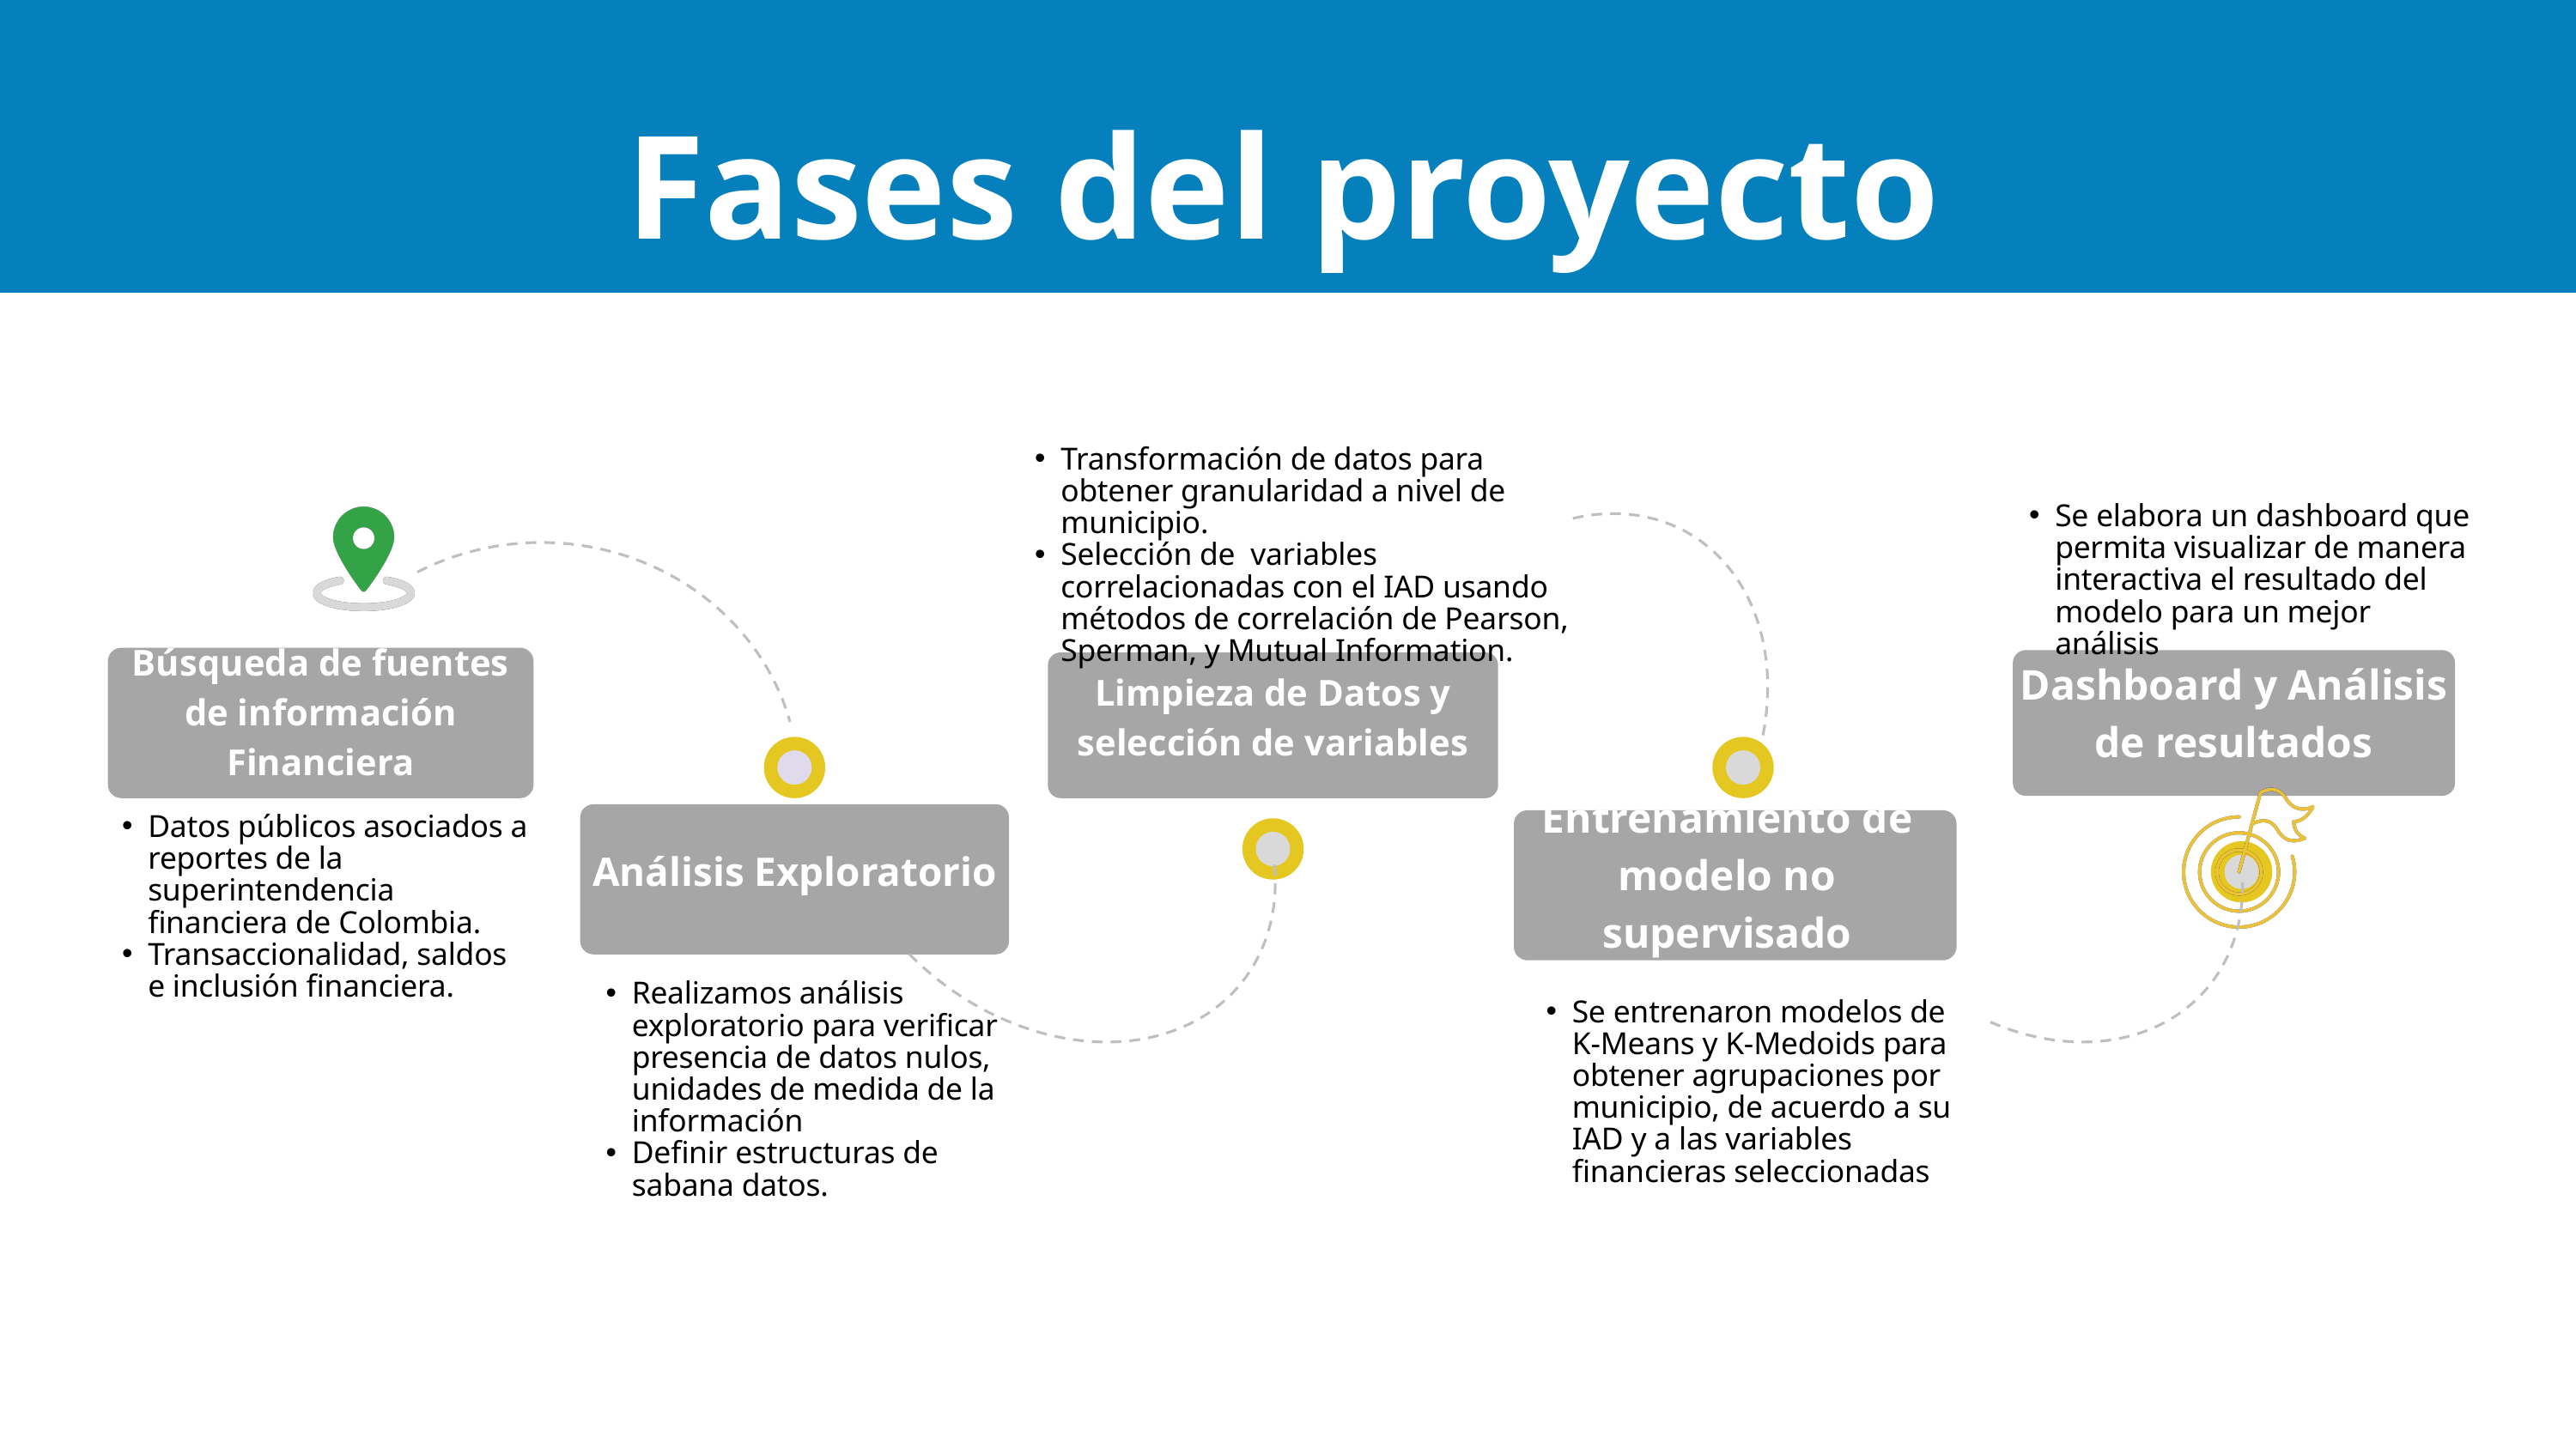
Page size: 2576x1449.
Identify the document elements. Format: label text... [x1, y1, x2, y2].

text_box Datos públicos asociados a reportes de la superintendencia financiera de Colombia. Transaccionalidad, saldos e inclusión financiera. [95, 811, 531, 1003]
text_box [417, 542, 791, 784]
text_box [2012, 650, 2456, 797]
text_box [1498, 779, 1957, 961]
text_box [0, 0, 2576, 294]
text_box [2210, 840, 2273, 903]
text_box Se entrenaron modelos de K-Means y K-Medoids para obtener agrupaciones por municipio, de acuerdo a su IAD y a las variables financieras seleccionadas [1520, 996, 1966, 1189]
text_box Se elabora un dashboard que permita visualizar de manera interactiva el resultado del modelo para un mejor análisis [2003, 500, 2480, 661]
text_box [1572, 513, 1768, 736]
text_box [1725, 749, 1761, 785]
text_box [1242, 818, 1304, 880]
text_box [107, 647, 534, 798]
text_box [1989, 837, 2241, 1042]
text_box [763, 737, 826, 799]
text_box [2224, 854, 2259, 889]
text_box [580, 803, 1010, 955]
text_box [1712, 737, 1774, 799]
text_box Transformación de datos para obtener granularidad a nivel de municipio. Selección de variables correlacionadas con el IAD usando métodos de correlación de Pearson, Sperman, y Mutual Information. [1009, 444, 1583, 668]
text_box [915, 831, 1276, 1042]
text_box [313, 506, 415, 611]
text_box Realizamos análisis exploratorio para verificar presencia de datos nulos, unidades de medida de la información Definir estructuras de sabana datos. [580, 978, 1035, 1203]
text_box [1048, 652, 1498, 798]
text_box [2182, 803, 2315, 930]
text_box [777, 749, 812, 785]
